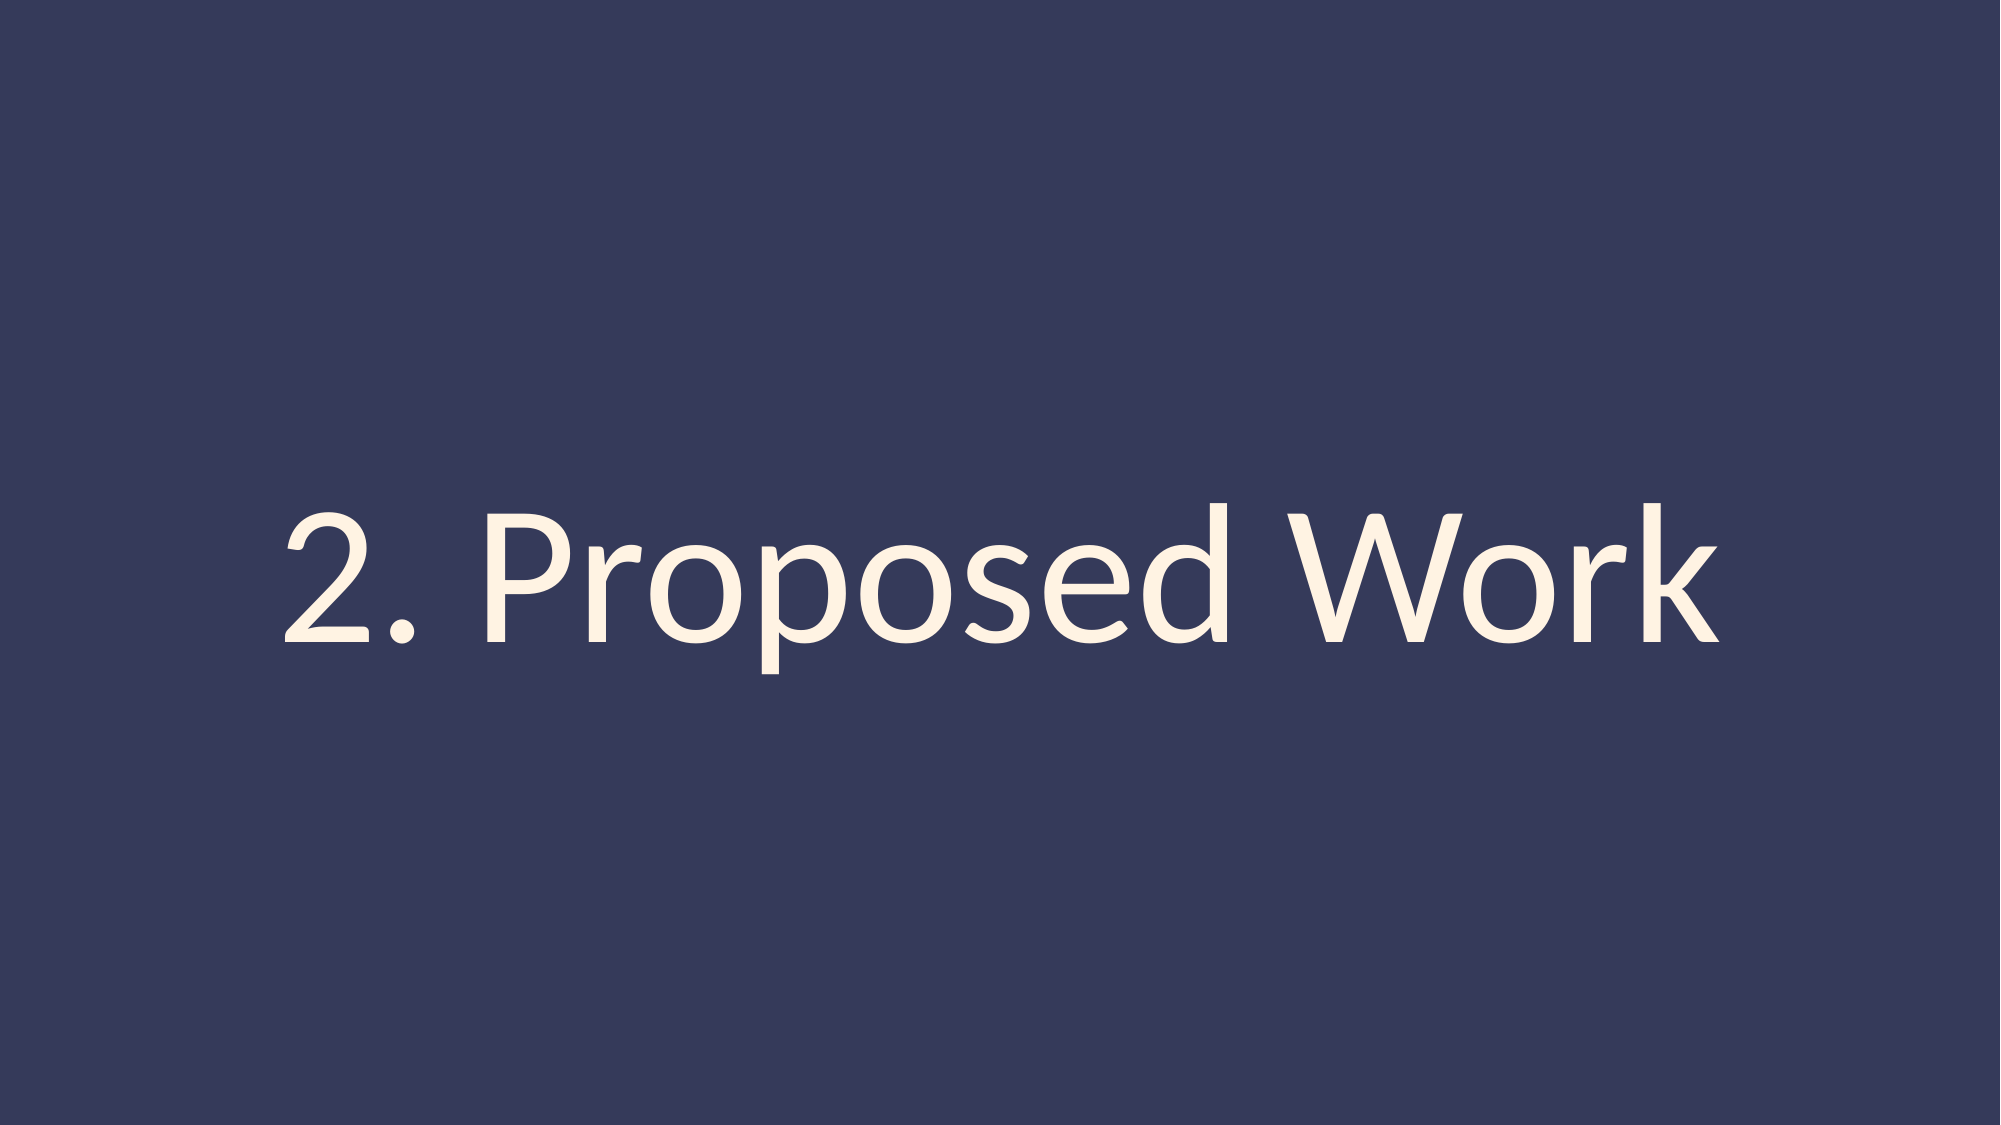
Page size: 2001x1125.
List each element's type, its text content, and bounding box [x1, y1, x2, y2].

title 2. Proposed Work [0, 382, 2000, 774]
